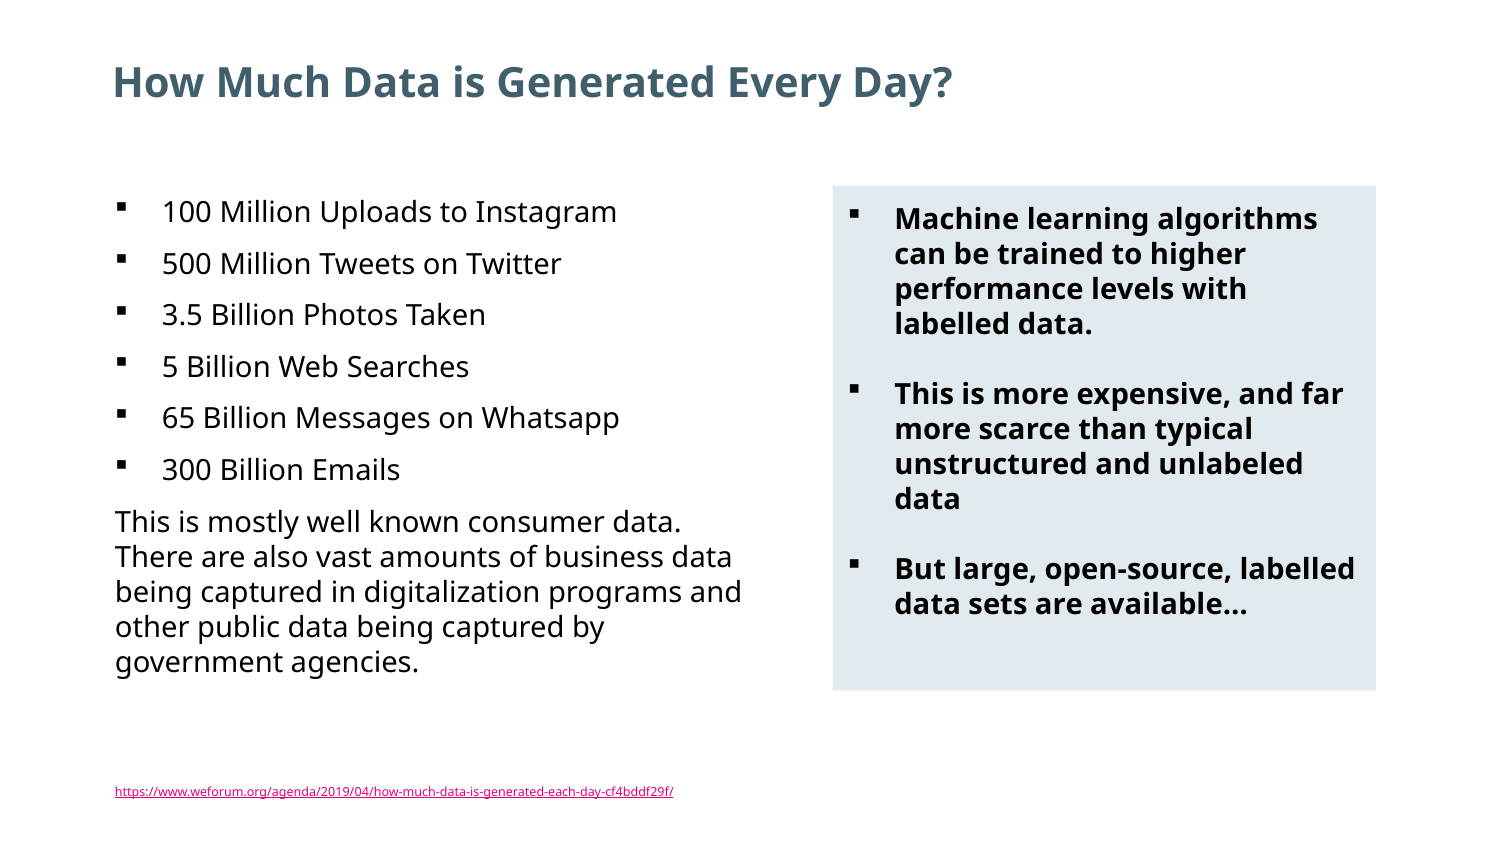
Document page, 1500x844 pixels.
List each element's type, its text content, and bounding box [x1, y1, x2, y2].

text_box Machine learning algorithms can be trained to higher performance levels with labelled data. This is more expensive, and far more scarce than typical unstructured and unlabeled data But large, open-source, labelled data sets are available… [832, 185, 1376, 691]
title How Much Data is Generated Every Day? [100, 43, 1146, 151]
text_box https://www.weforum.org/agenda/2019/04/how-much-data-is-generated-each-day-cf4bddf29f/ [100, 776, 851, 823]
text_box 100 Million Uploads to Instagram 500 Million Tweets on Twitter 3.5 Billion Photos Taken 5 Billion Web Searches 65 Billion Messages on Whatsapp 300 Billion Emails This is mostly well known consumer data. There are also vast amounts of business data being captured in digitalization programs and other public data being captured by government agencies. [100, 186, 774, 686]
